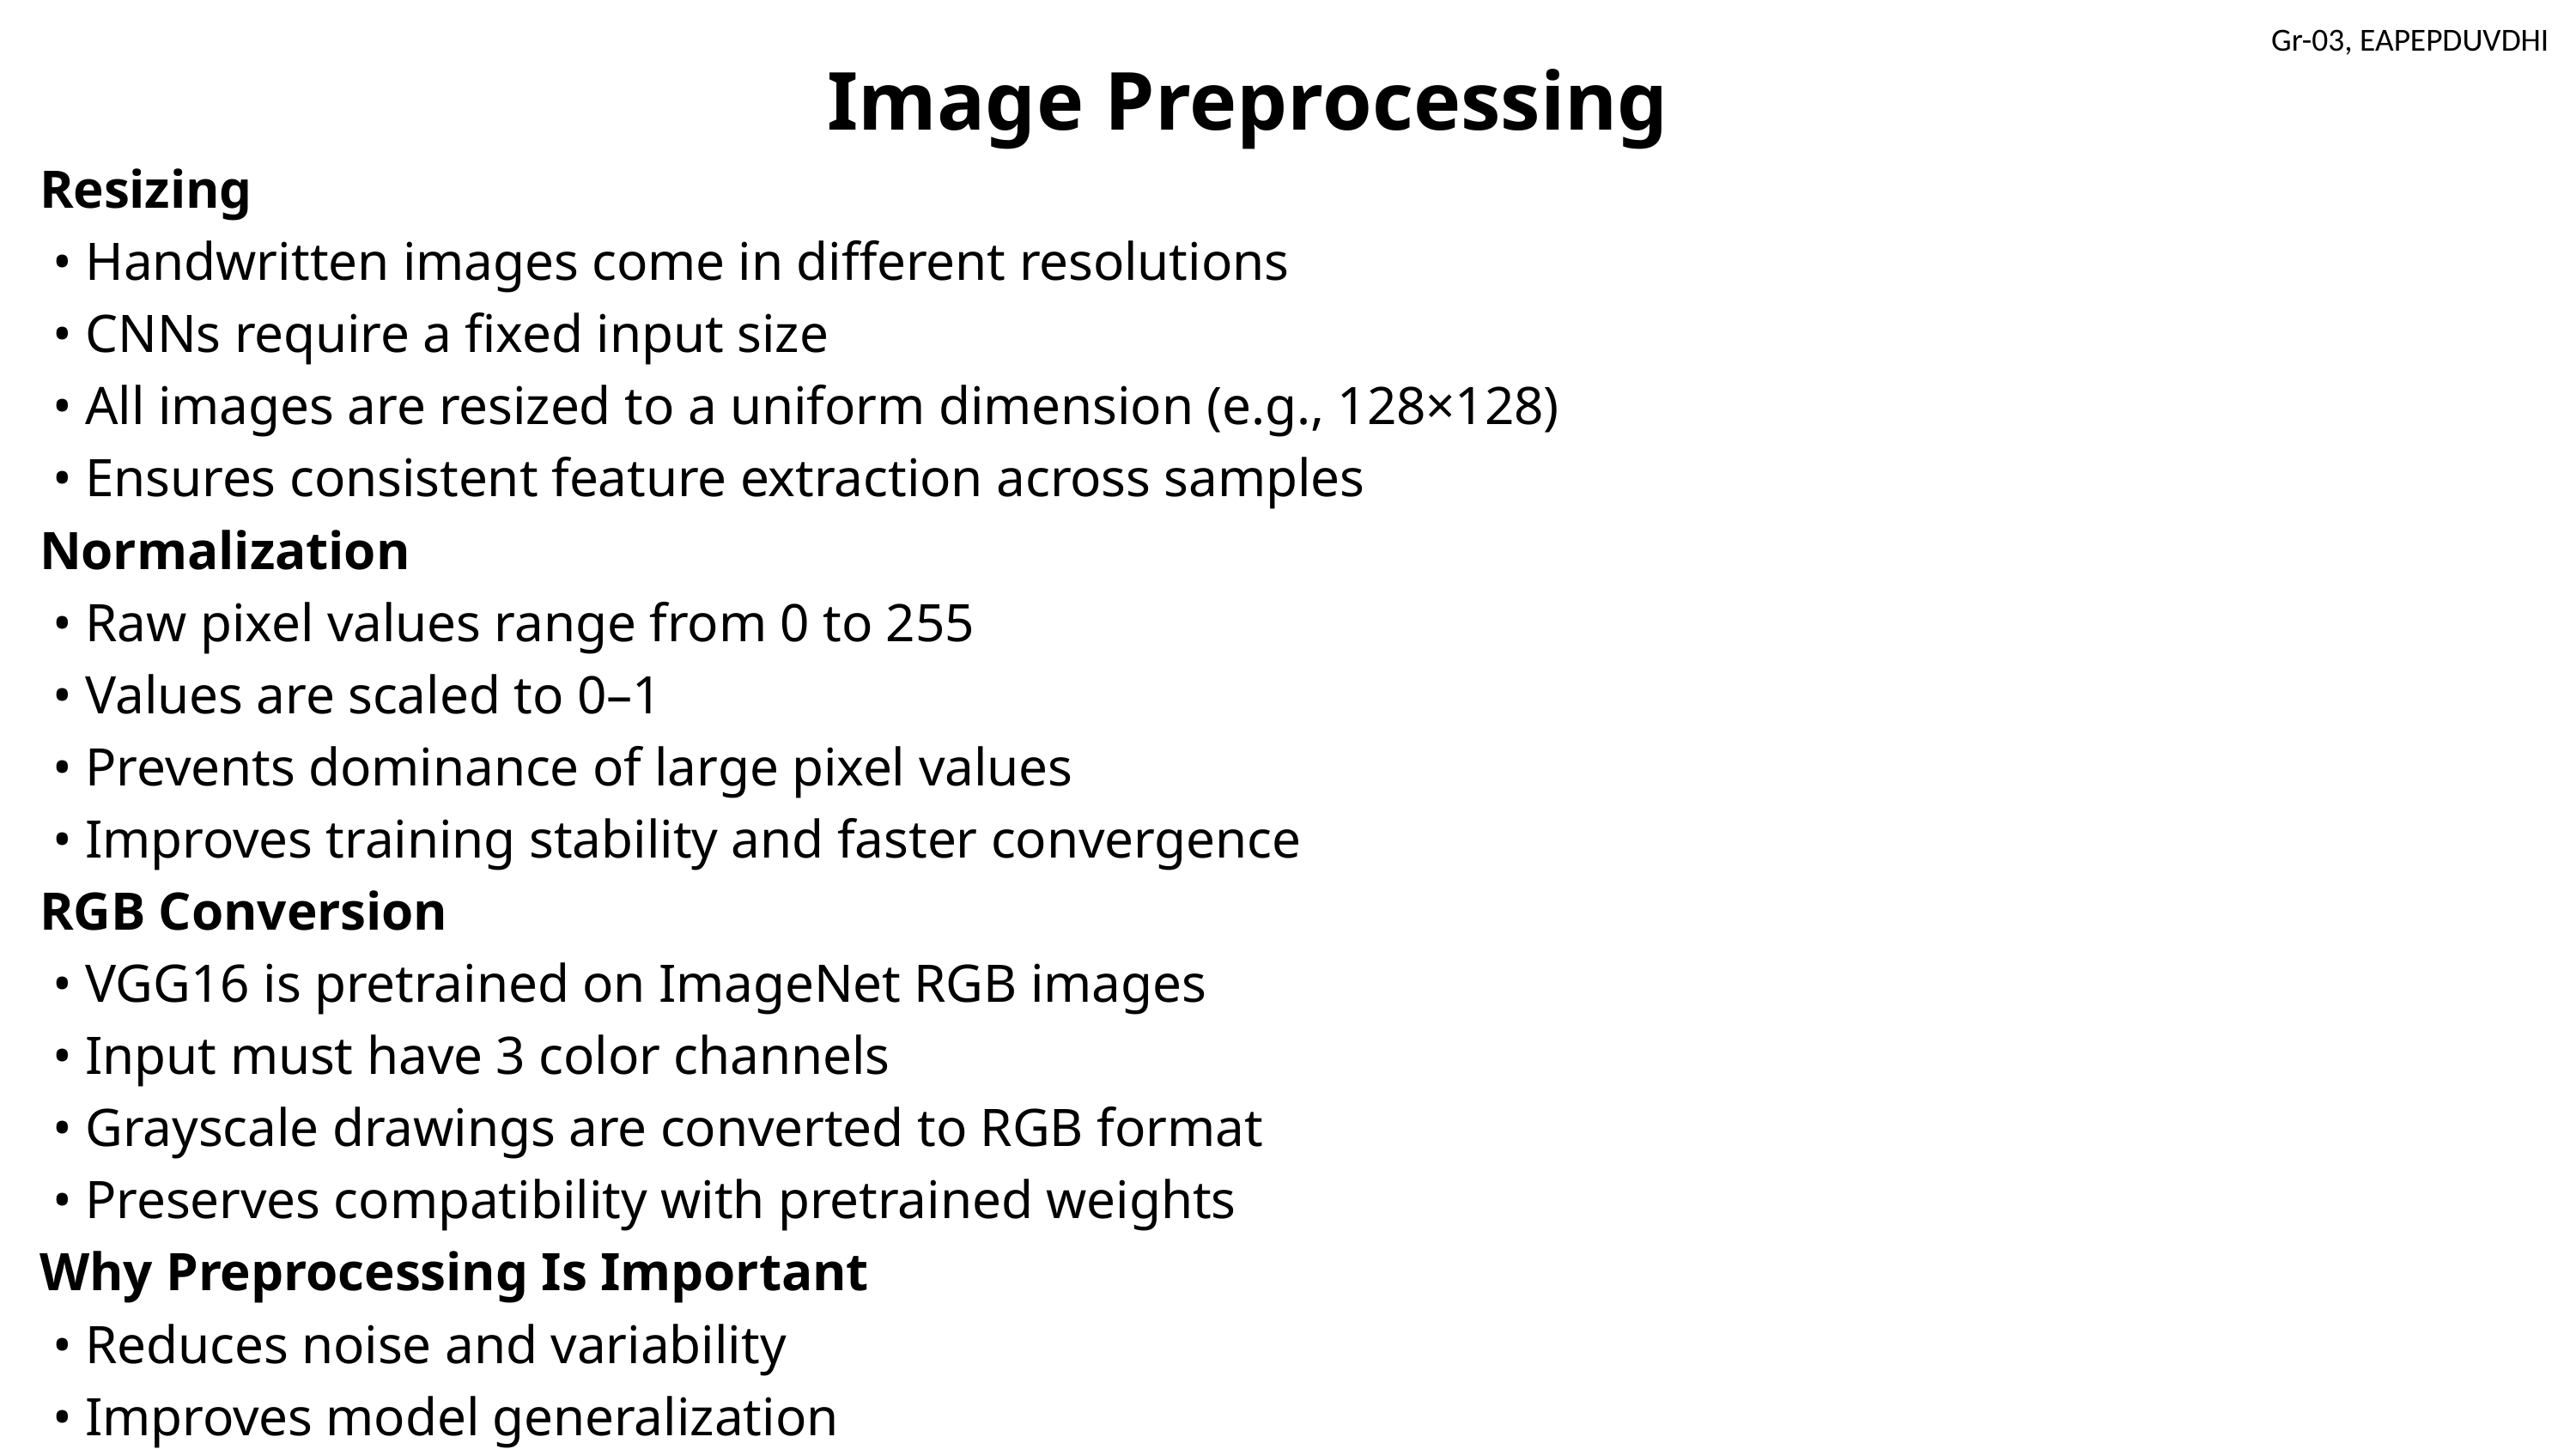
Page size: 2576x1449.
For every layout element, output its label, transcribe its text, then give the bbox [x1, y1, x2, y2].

text_box Image Preprocessing Resizing • Handwritten images come in different resolutions • CNNs require a fixed input size • All images are resized to a uniform dimension (e.g., 128×128) • Ensures consistent feature extraction across samples Normalization • Raw pixel values range from 0 to 255 • Values are scaled to 0–1 • Prevents dominance of large pixel values • Improves training stability and faster convergence RGB Conversion • VGG16 is pretrained on ImageNet RGB images • Input must have 3 color channels • Grayscale drawings are converted to RGB format • Preserves compatibility with pretrained weights Why Preprocessing Is Important • Reduces noise and variability • Improves model generalization [39, 33, 2458, 1446]
